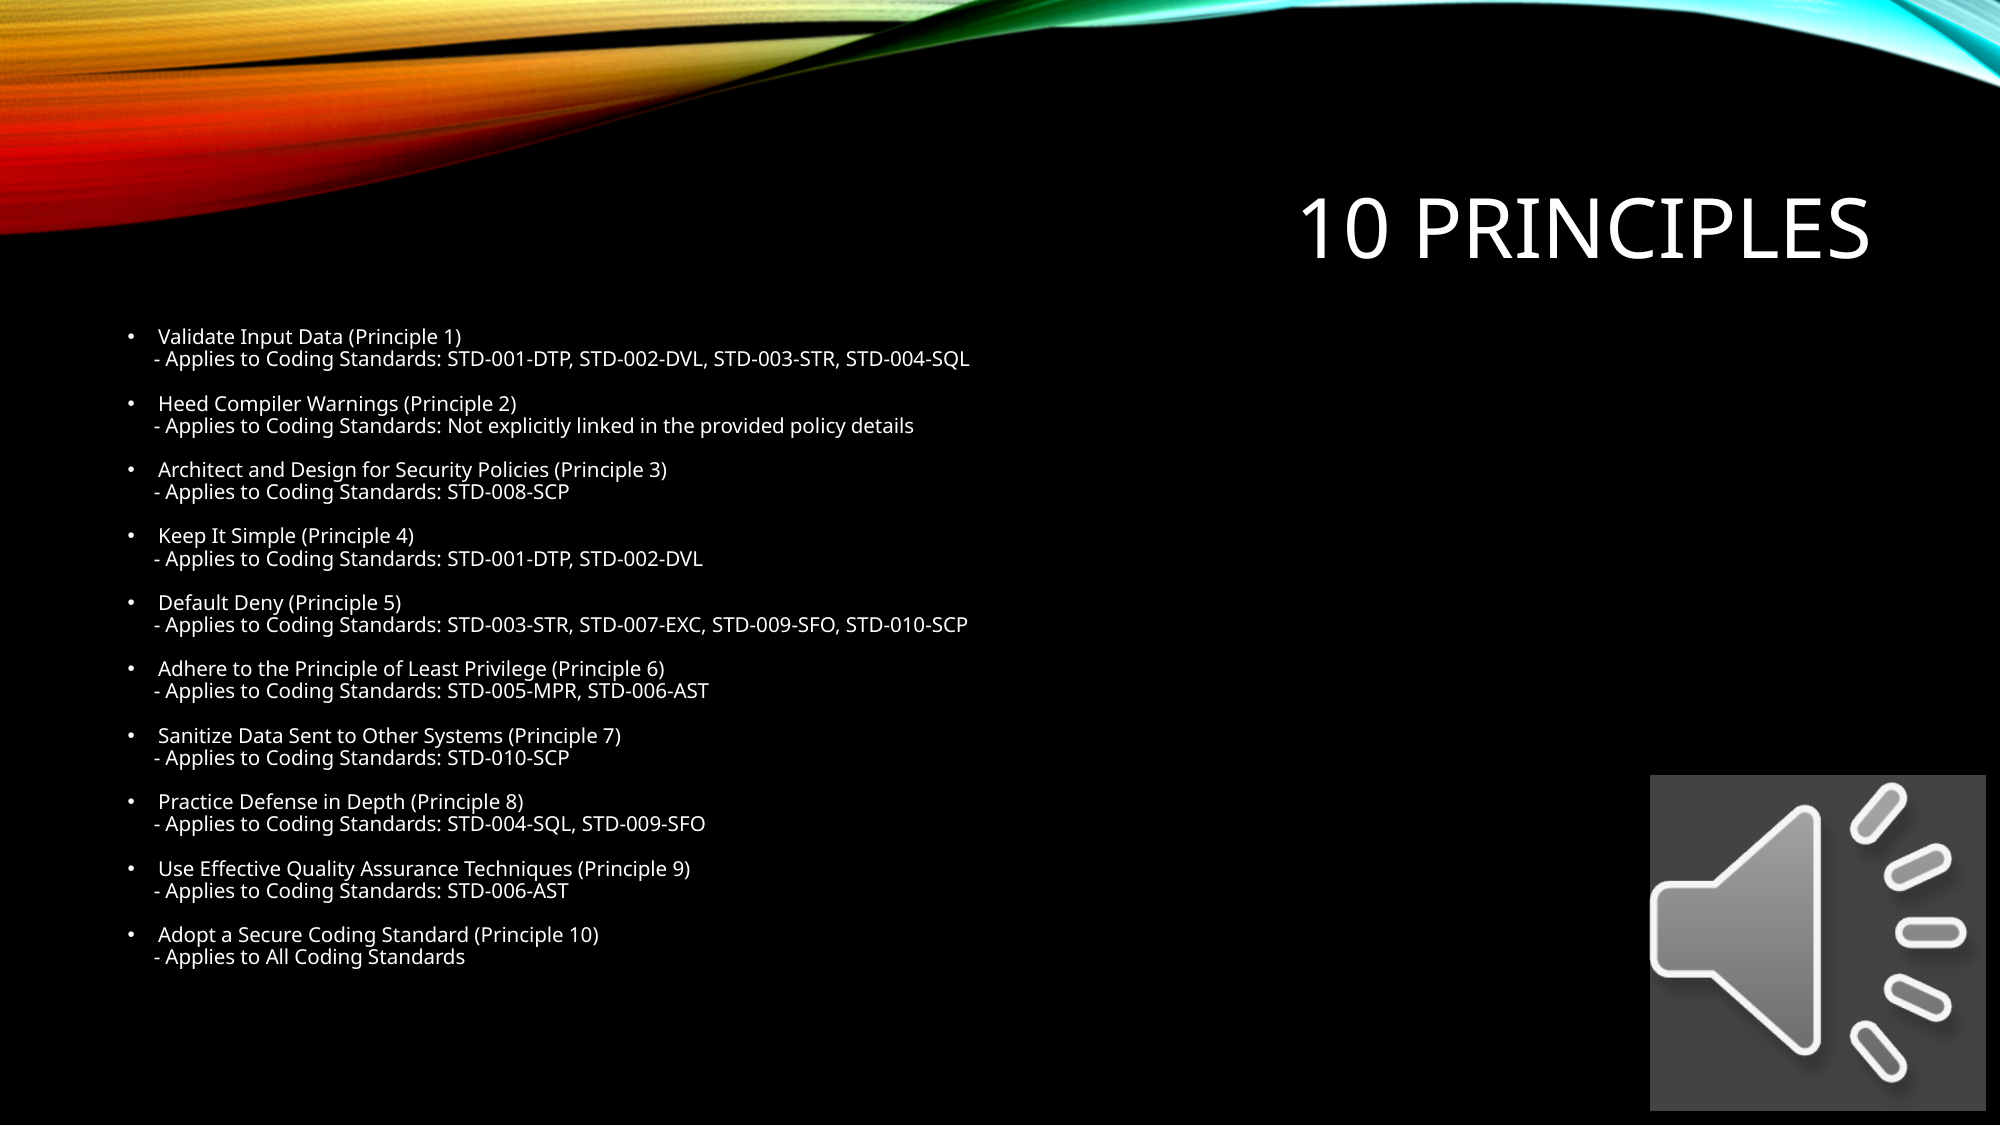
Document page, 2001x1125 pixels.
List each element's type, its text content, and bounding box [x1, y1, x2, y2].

picture [1648, 773, 1987, 1112]
picture [0, 0, 2000, 237]
title 10 PRINCIPLES [474, 125, 1888, 338]
list Validate Input Data (Principle 1) - Applies to Coding Standards: STD-001-DTP, STD-002-DVL, STD-003-STR, STD-004-SQL Heed Compiler Warnings (Principle 2) - Applies to Coding Standards: Not explicitly linked in the provided policy details Architect and Design for Security Policies (Principle 3) - Applies to Coding Standards: STD-008-SCP Keep It Simple (Principle 4) - Applies to Coding Standards: STD-001-DTP, STD-002-DVL Default Deny (Principle 5) - Applies to Coding Standards: STD-003-STR, STD-007-EXC, STD-009-SFO, STD-010-SCP Adhere to the Principle of Least Privilege (Principle 6) - Applies to Coding Standards: STD-005-MPR, STD-006-AST Sanitize Data Sent to Other Systems (Principle 7) - Applies to Coding Standards: STD-010-SCP Practice Defense in Depth (Principle 8) - Applies to Coding Standards: STD-004-SQL, STD-009-SFO Use Effective Quality Assurance Techniques (Principle 9) - Applies to Coding Standards: STD-006-AST Adopt a Secure Coding Standard (Principle 10) - Applies to All Coding Standards [112, 319, 1349, 987]
